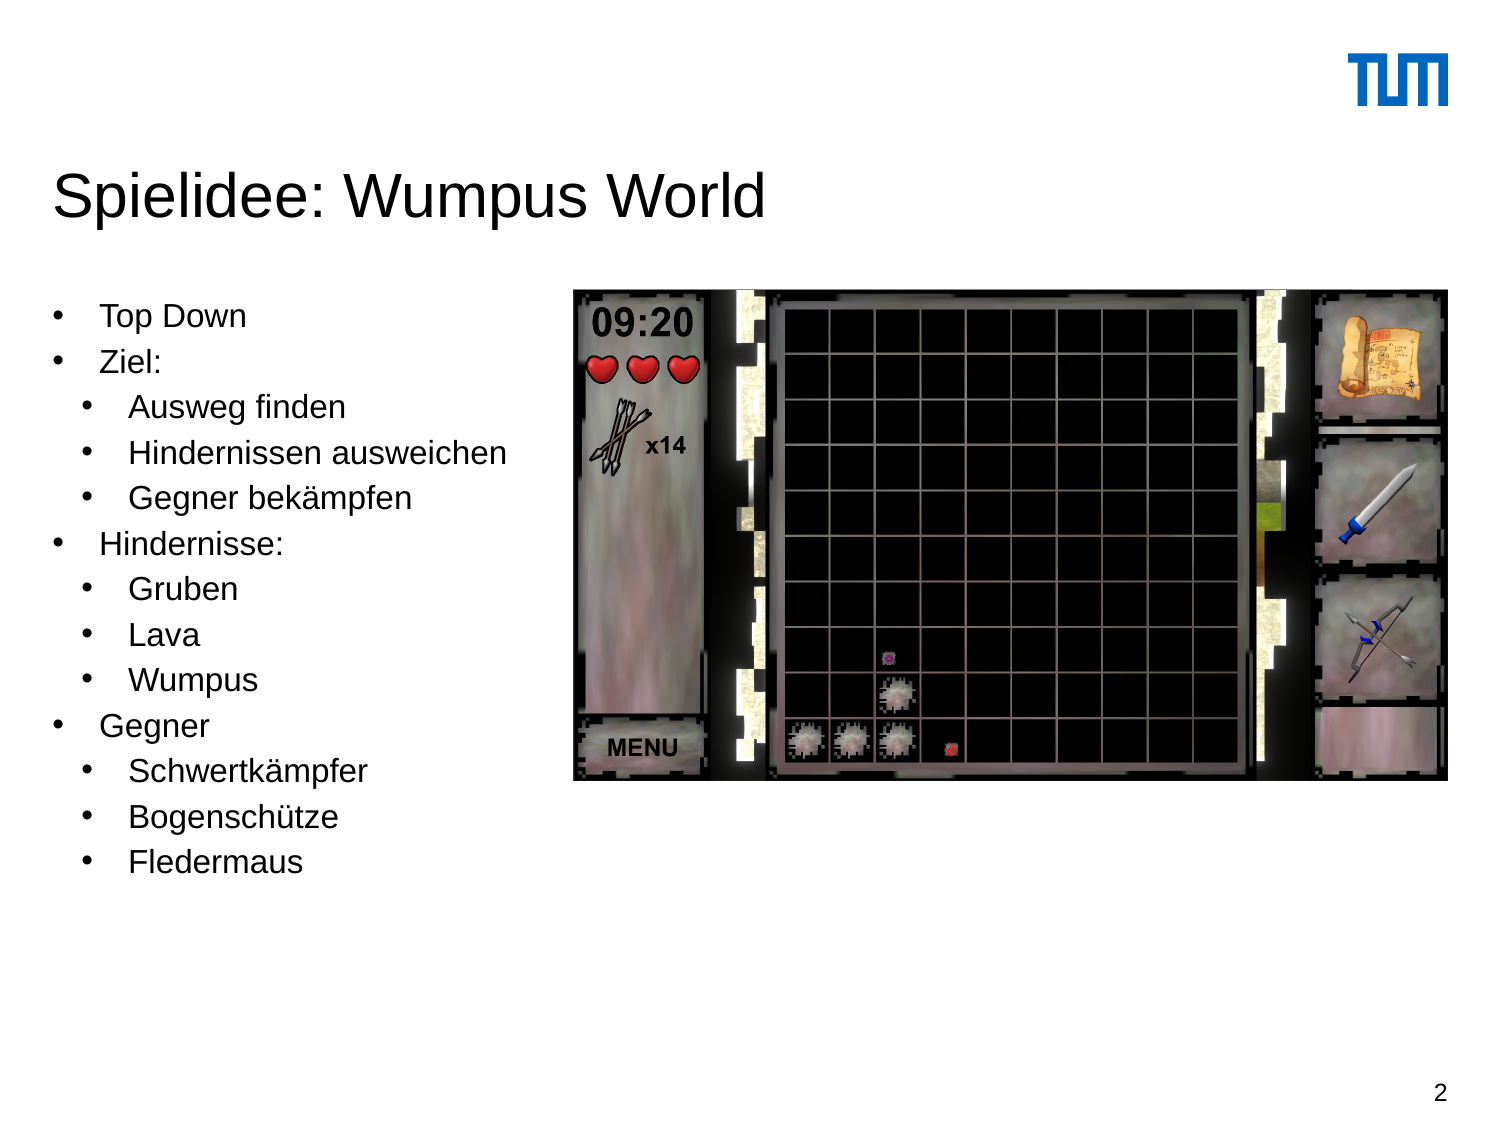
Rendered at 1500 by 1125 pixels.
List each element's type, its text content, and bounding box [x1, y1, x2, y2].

list Top Down Ziel: Ausweg finden Hindernissen ausweichen Gegner bekämpfen Hindernisse: Gruben Lava Wumpus Gegner Schwertkämpfer Bogenschütze Fledermaus [52, 288, 1449, 1061]
title Spielidee: Wumpus World [52, 162, 1449, 231]
slide_number 2 [1111, 1061, 1448, 1122]
picture [573, 288, 1448, 781]
